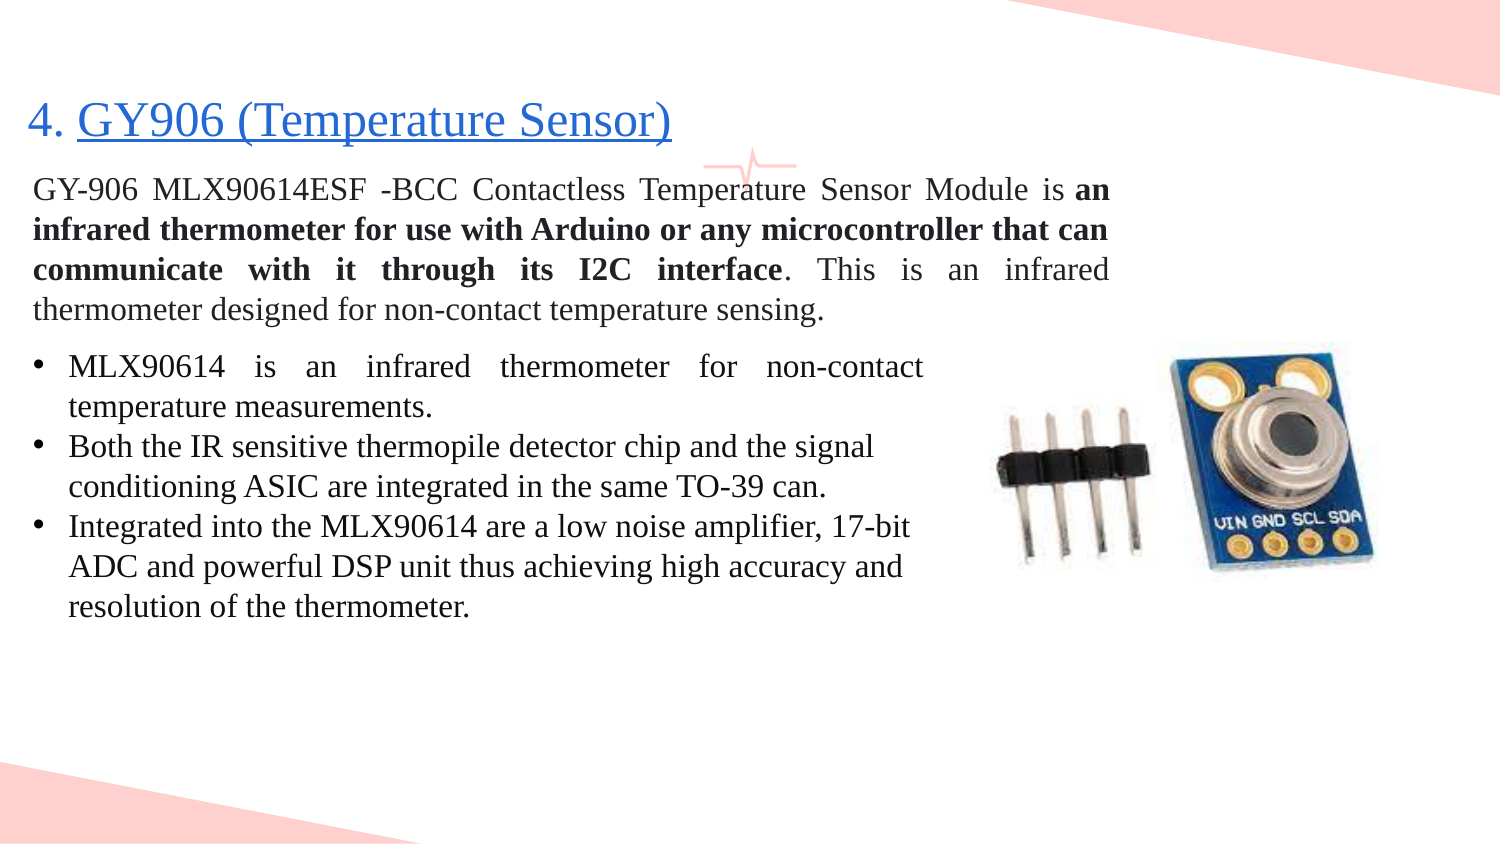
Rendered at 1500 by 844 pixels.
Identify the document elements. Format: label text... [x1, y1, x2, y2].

text_box GY-906 MLX90614ESF -BCC Contactless Temperature Sensor Module is an infrared thermometer for use with Arduino or any microcontroller that can communicate with it through its I2C interface. This is an infrared thermometer designed for non-contact temperature sensing. [18, 160, 1125, 335]
picture [989, 292, 1380, 647]
title 4. GY906 (Temperature Sensor) [0, 71, 1500, 141]
text_box MLX90614 is an infrared thermometer for non-contact temperature measurements. Both the IR sensitive thermopile detector chip and the signal conditioning ASIC are integrated in the same TO-39 can. Integrated into the MLX90614 are a low noise amplifier, 17-bit ADC and powerful DSP unit thus achieving high accuracy and resolution of the thermometer. [18, 336, 940, 701]
